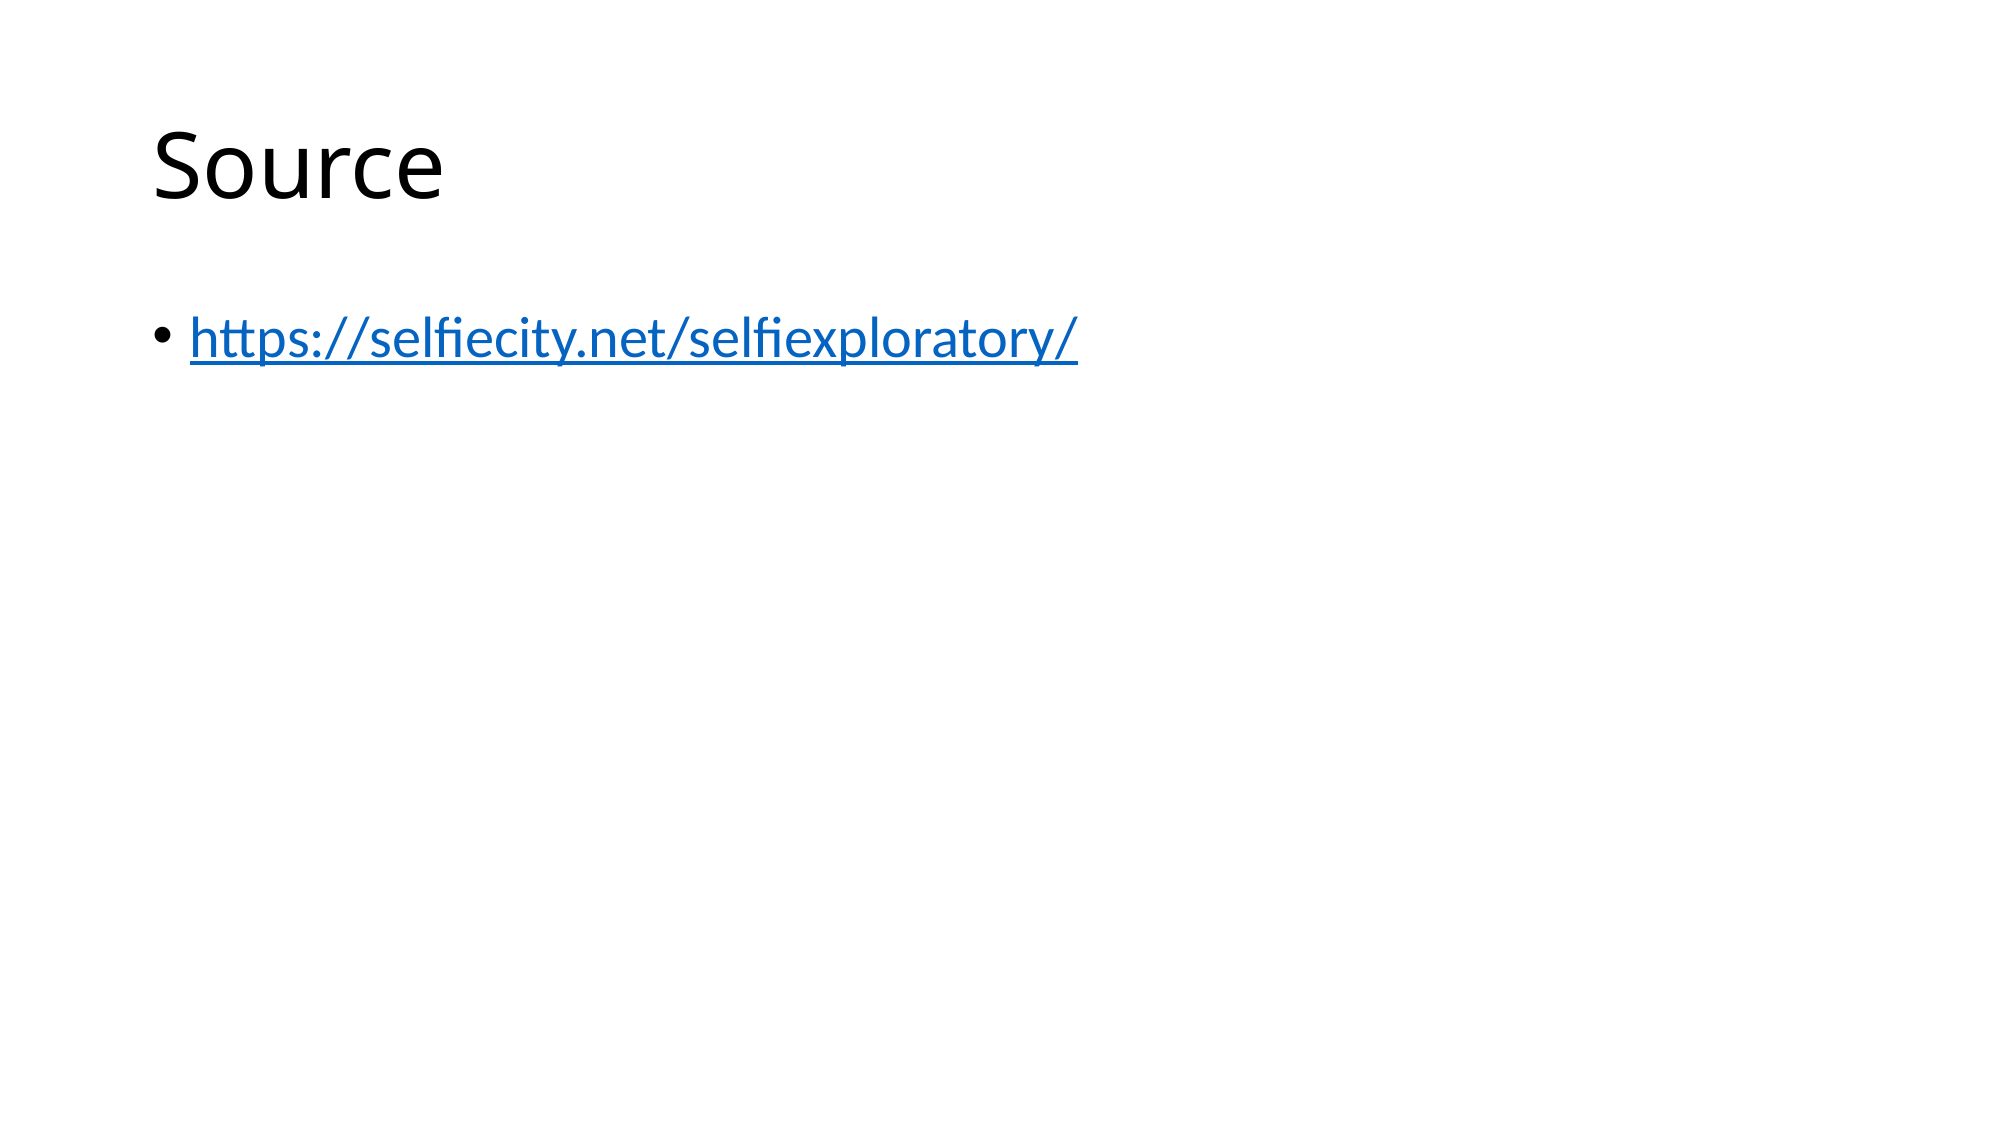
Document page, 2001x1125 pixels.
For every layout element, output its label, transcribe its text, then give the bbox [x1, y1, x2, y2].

title Source [137, 59, 1863, 278]
list https://selfiecity.net/selfiexploratory/ [137, 299, 1863, 1014]
